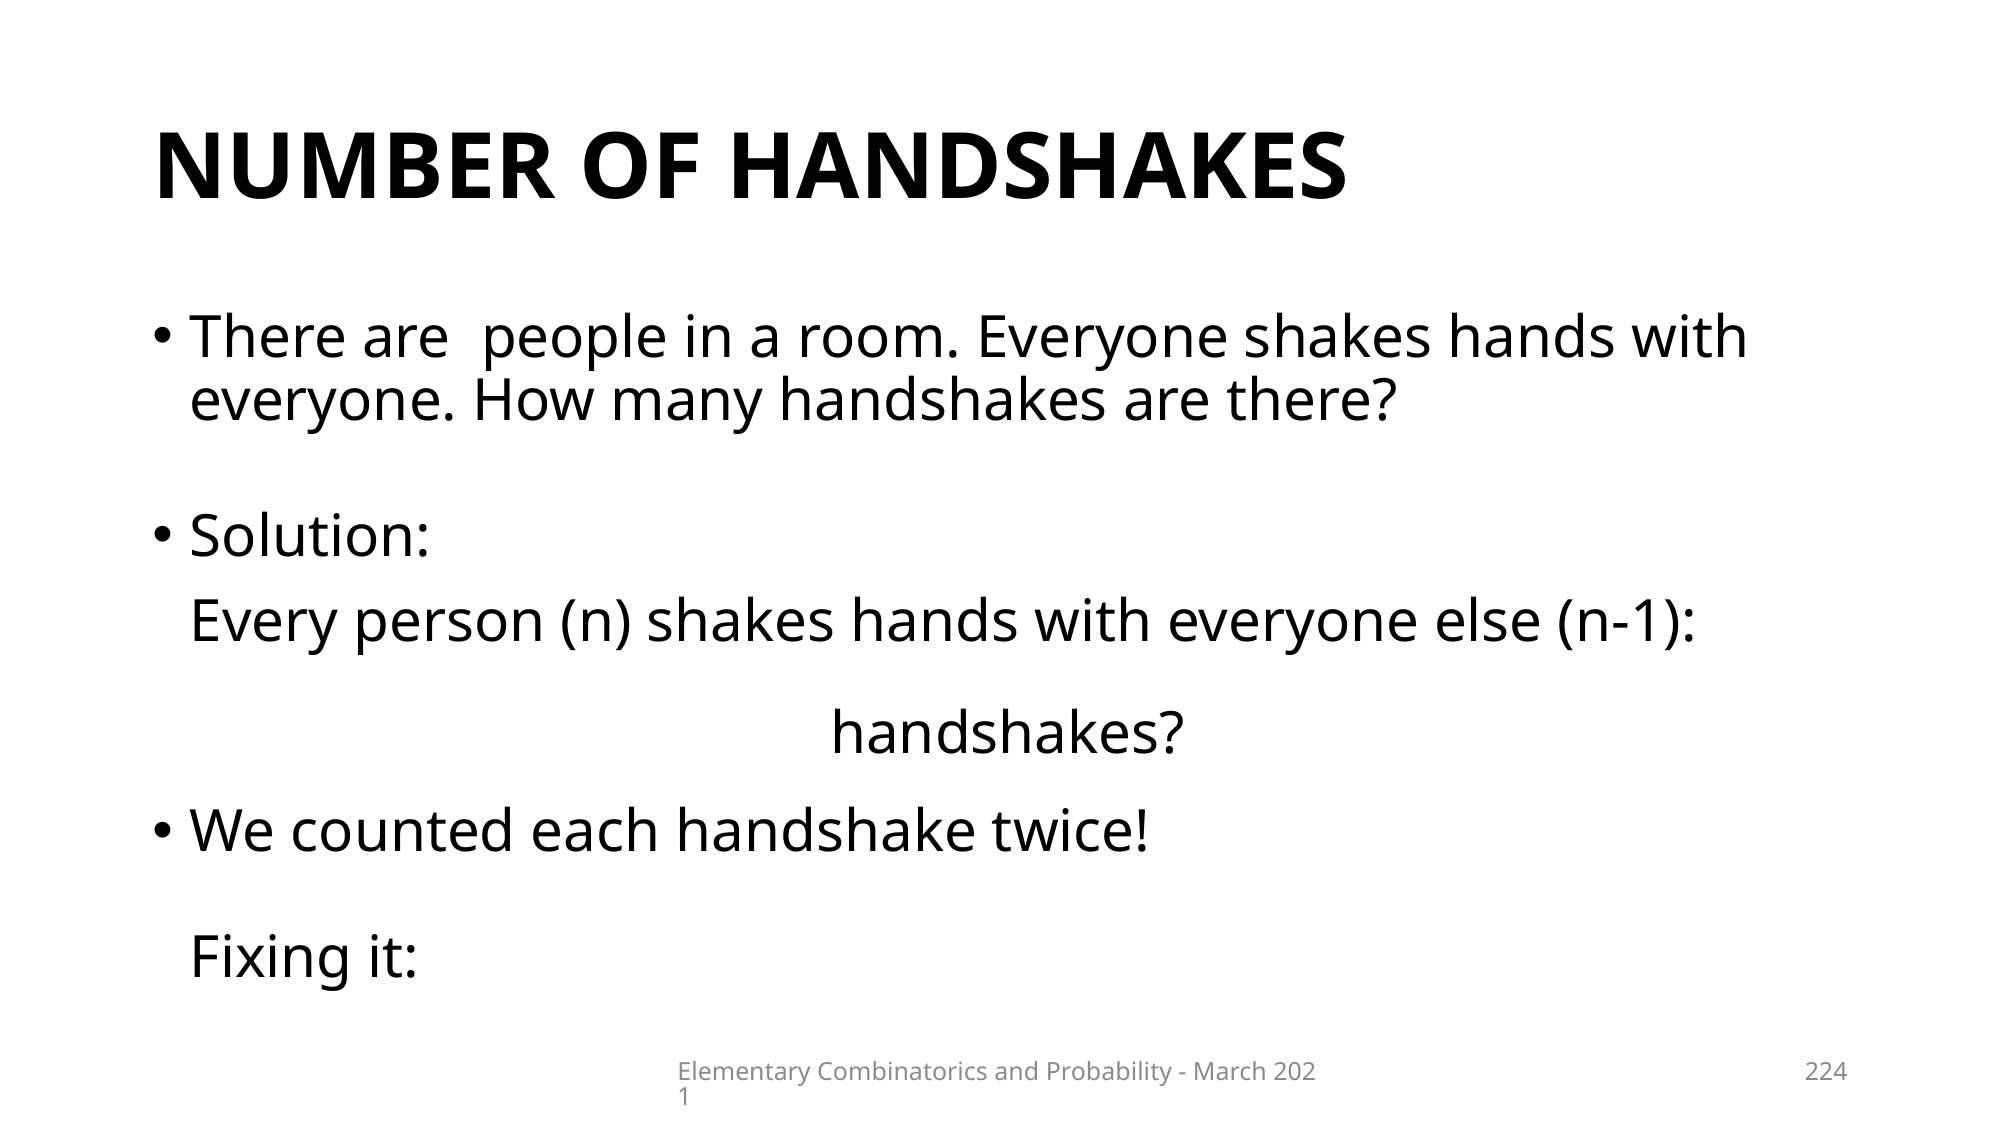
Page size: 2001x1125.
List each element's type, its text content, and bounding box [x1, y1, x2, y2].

footer Elementary Combinatorics and Probability - March 2021 [662, 1042, 1338, 1103]
title NUMBER OF HANDSHAKES [137, 59, 1863, 278]
slide_number 224 [1412, 1042, 1863, 1103]
